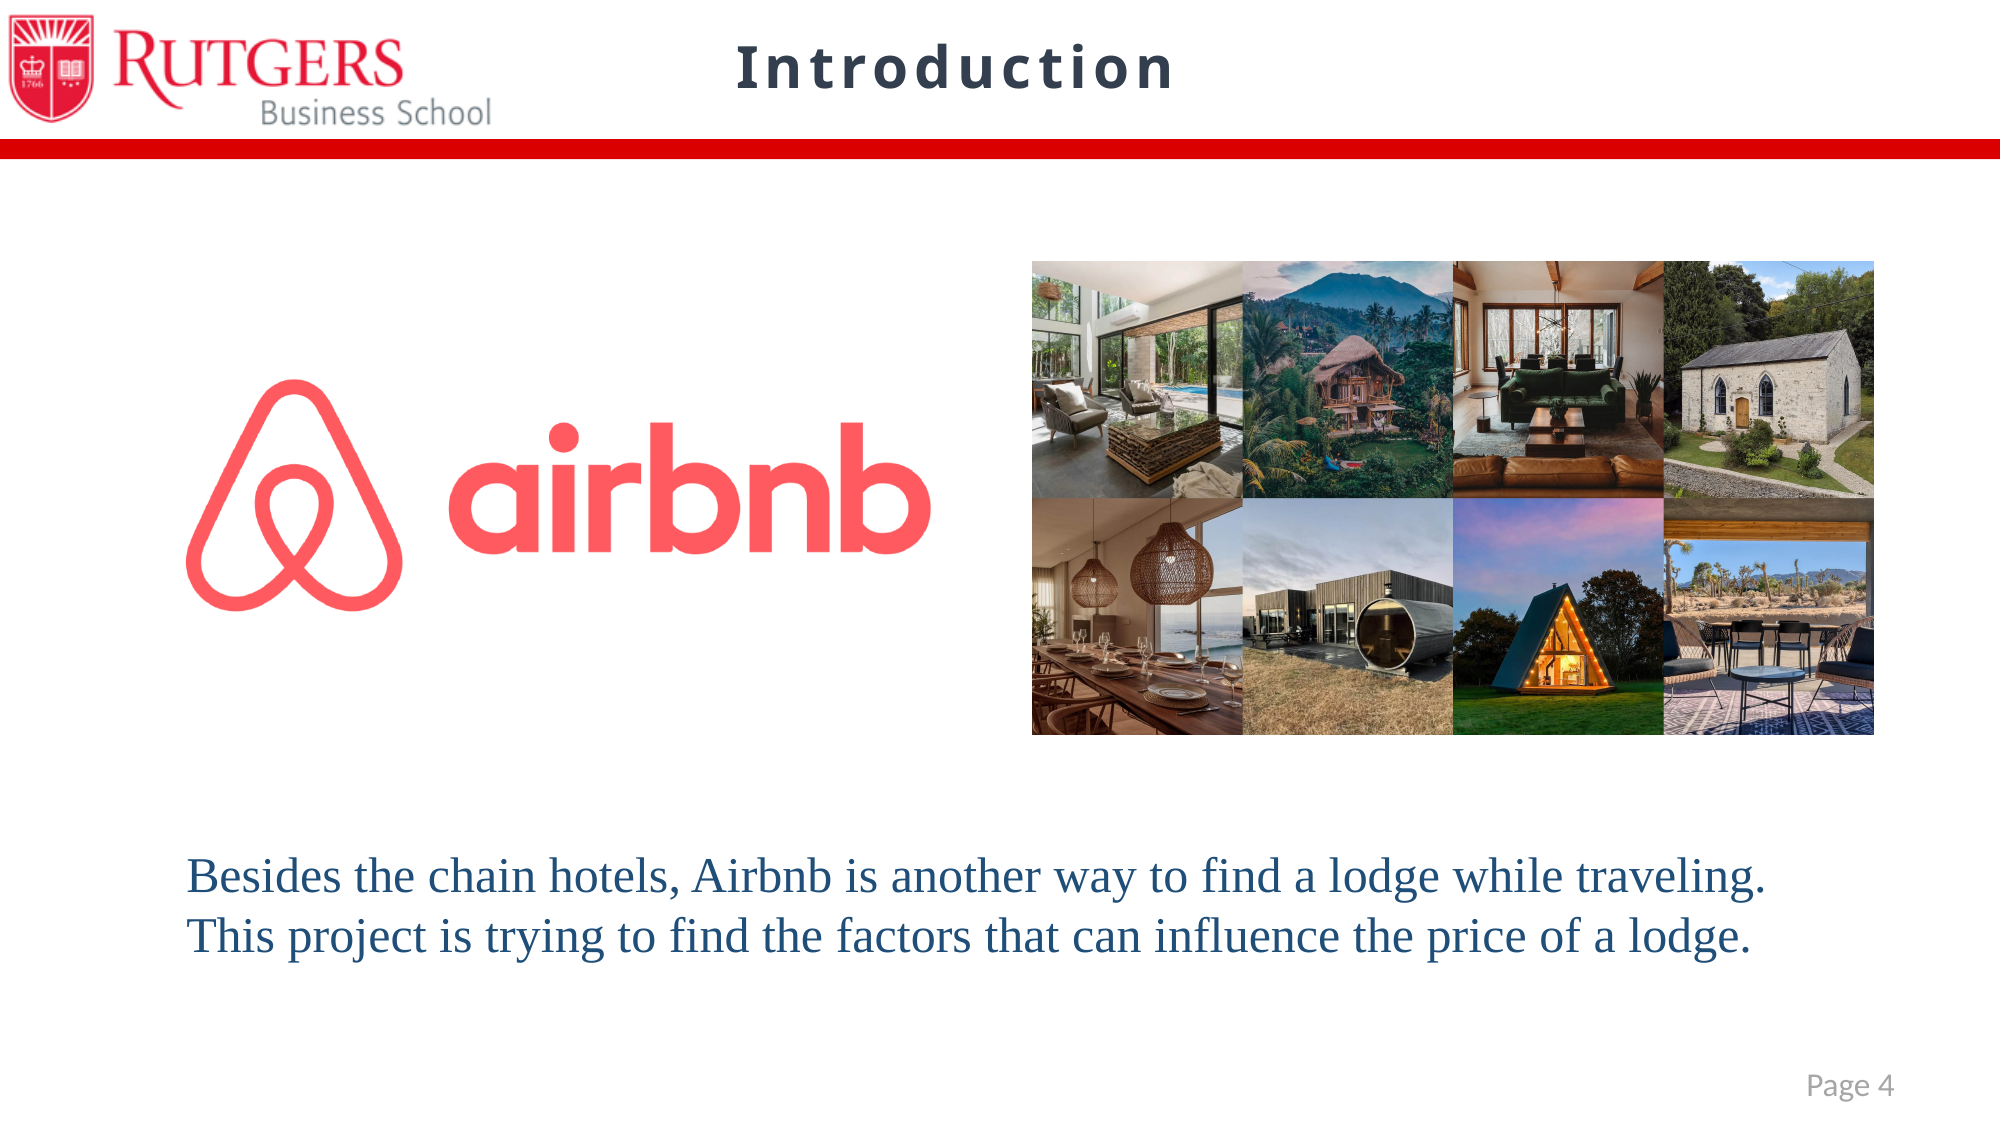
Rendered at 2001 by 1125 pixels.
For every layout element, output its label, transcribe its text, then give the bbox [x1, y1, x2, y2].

picture [3, 6, 507, 138]
picture [92, 287, 1021, 709]
text_box Besides the chain hotels, Airbnb is another way to find a lodge while traveling. This project is trying to find the factors that can influence the price of a lodge. [171, 834, 1829, 970]
text_box Introduction [721, 22, 1190, 108]
picture [1032, 261, 1874, 735]
